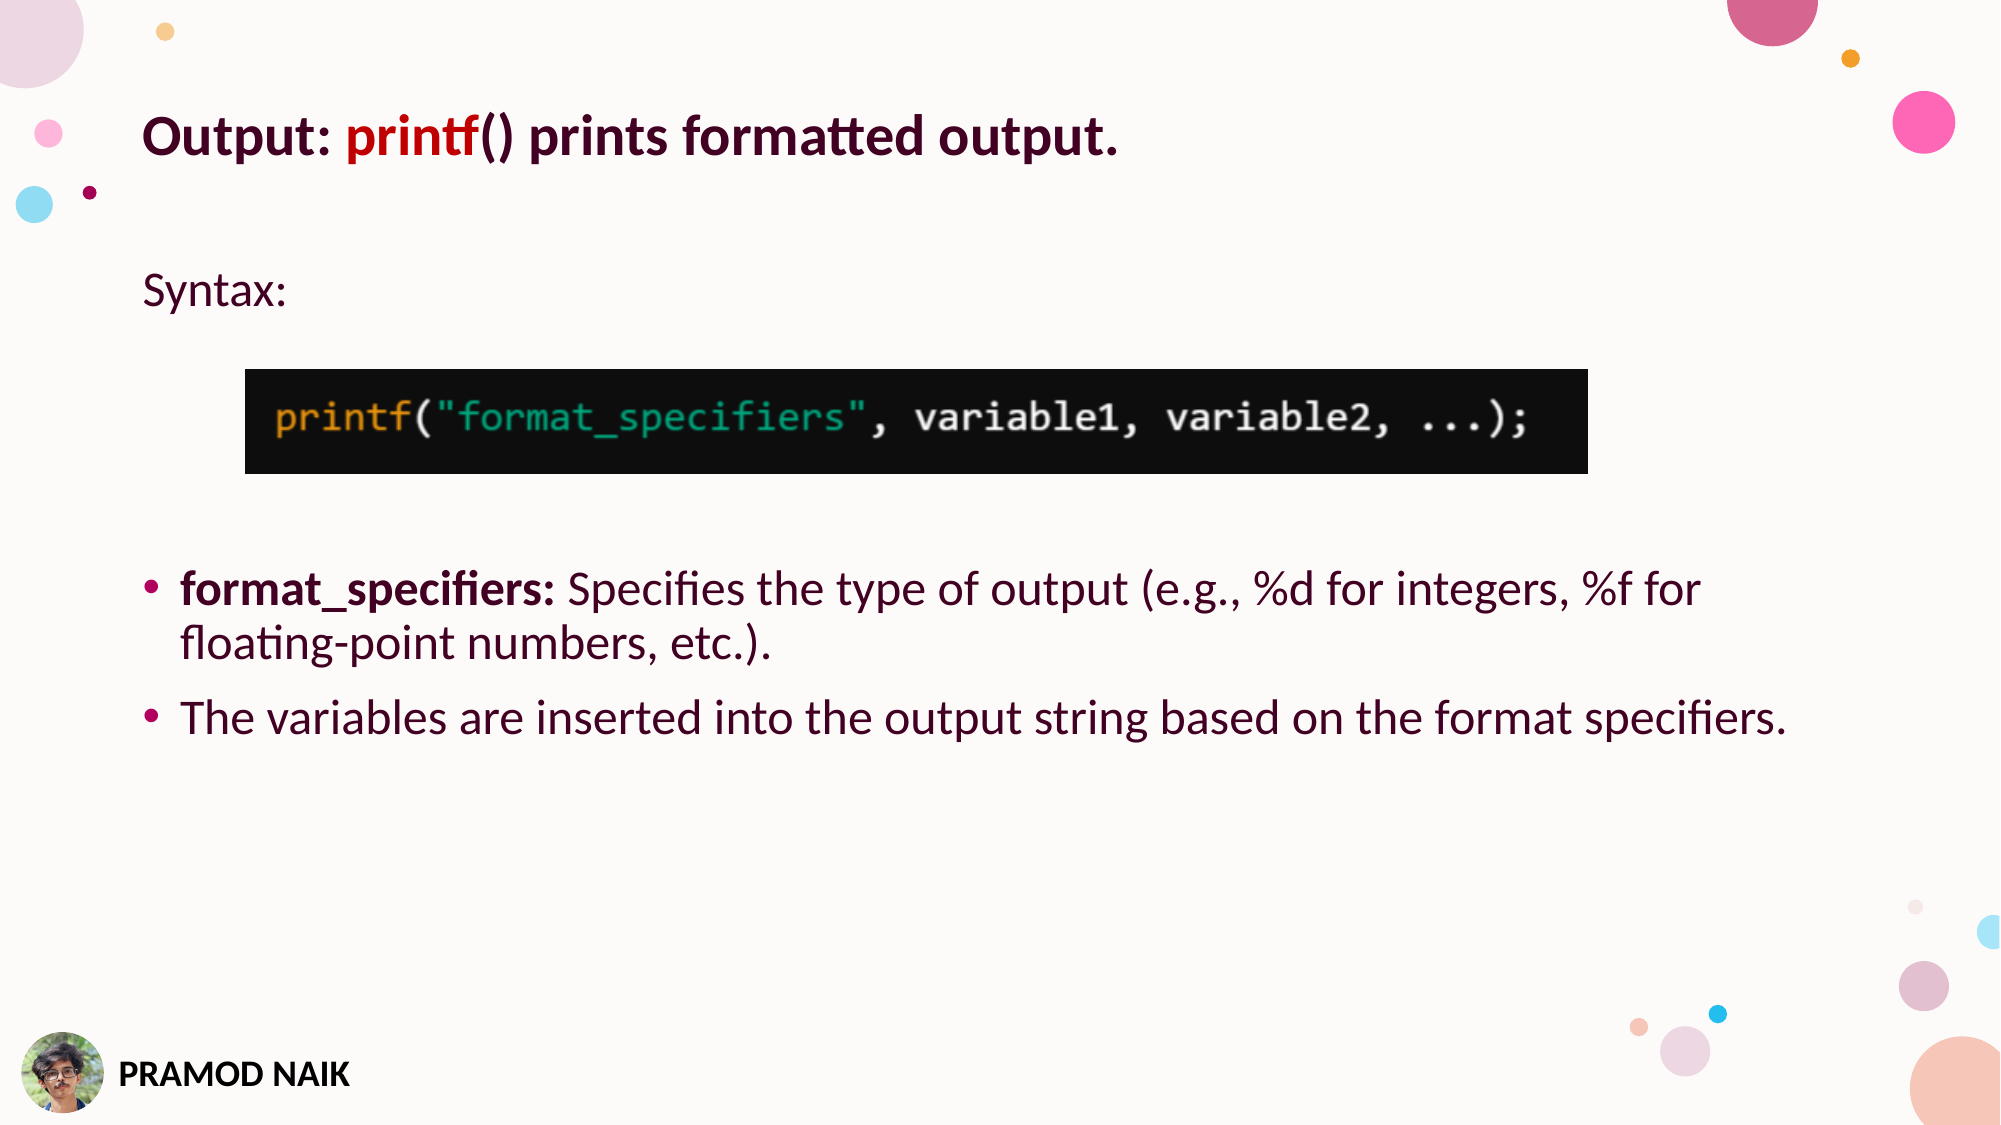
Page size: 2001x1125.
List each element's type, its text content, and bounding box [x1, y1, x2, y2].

picture [21, 1031, 104, 1114]
list Output: printf() prints formatted output. Syntax: format_specifiers: Specifies the type of output (e.g., %d for integers, %f for floating-point numbers, etc.). The variables are inserted into the output string based on the format specifiers. [127, 97, 1877, 1014]
picture [245, 369, 1588, 474]
